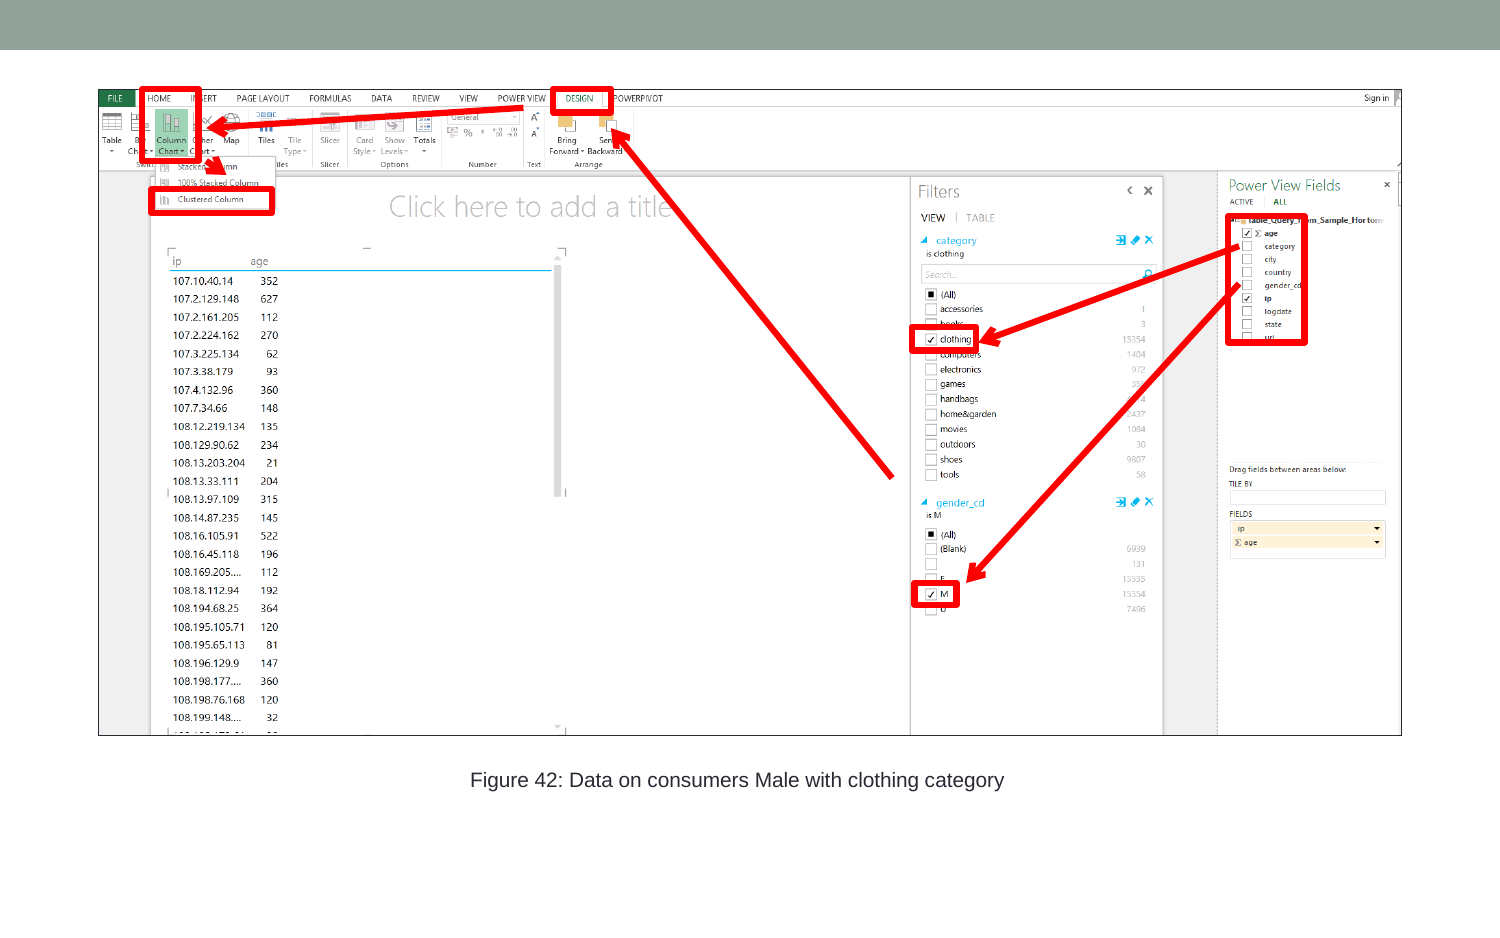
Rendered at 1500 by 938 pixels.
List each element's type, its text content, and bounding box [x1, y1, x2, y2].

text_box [965, 283, 1240, 584]
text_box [206, 107, 524, 129]
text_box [205, 160, 227, 176]
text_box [977, 245, 1240, 280]
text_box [610, 127, 893, 479]
text_box Figure 42: Data on consumers Male with clothing category [379, 759, 1096, 800]
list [97, 88, 1403, 737]
